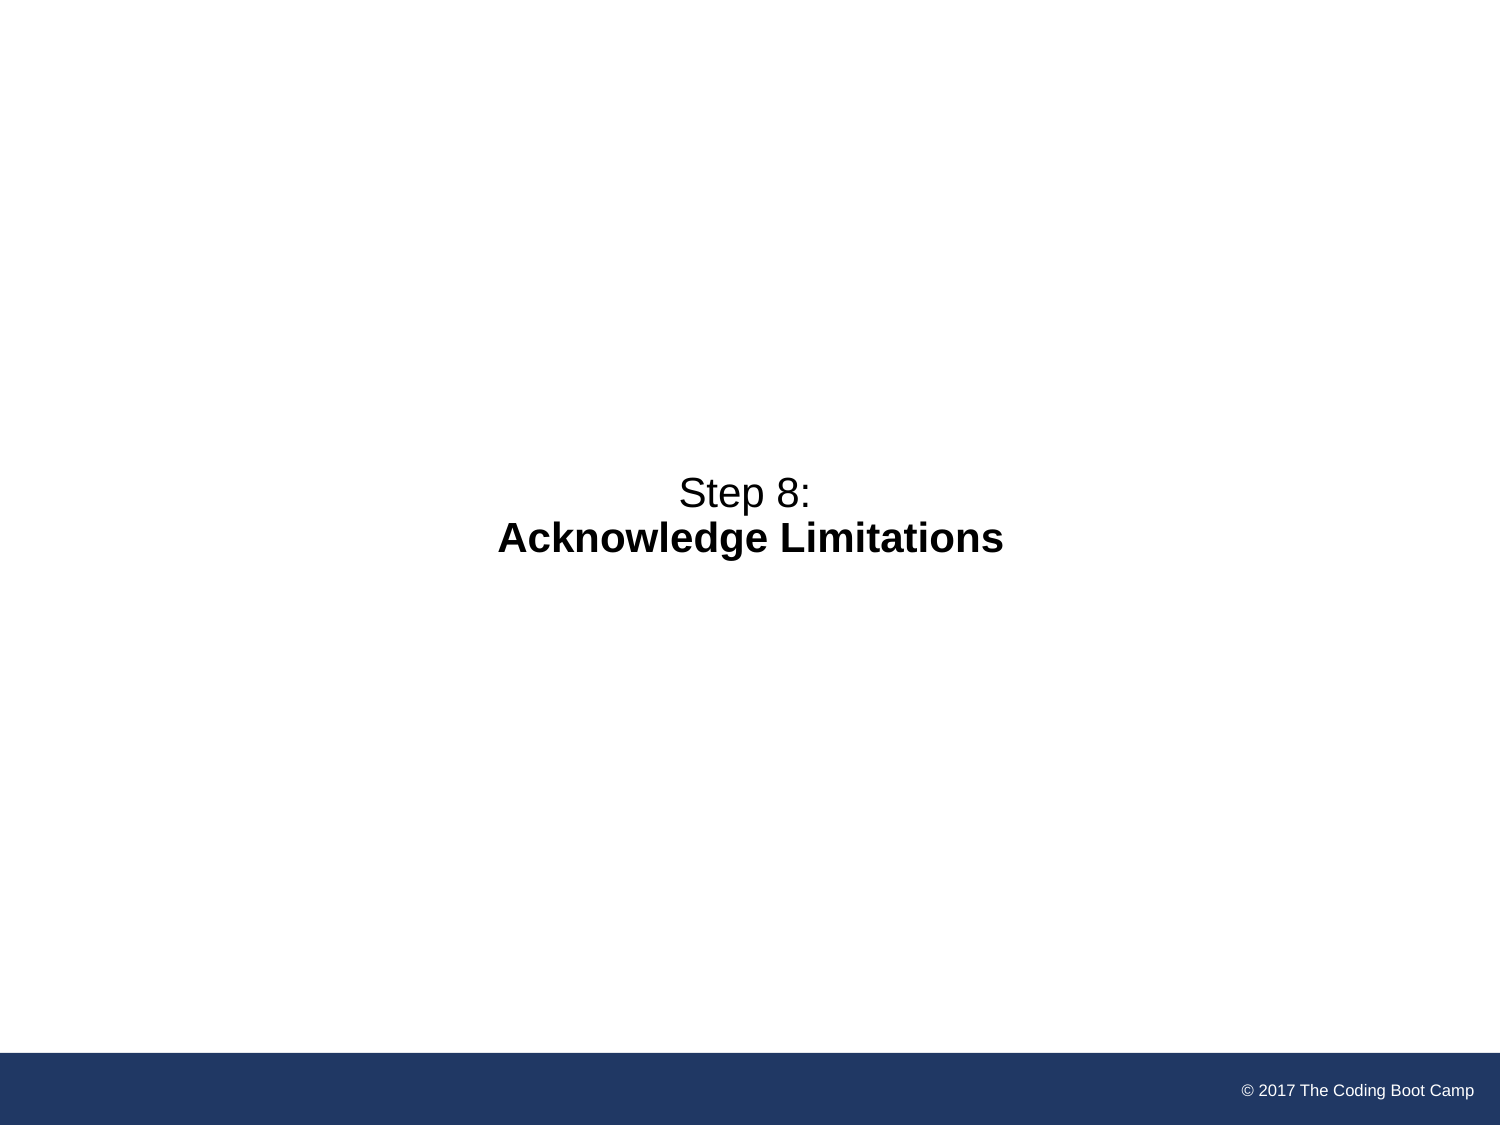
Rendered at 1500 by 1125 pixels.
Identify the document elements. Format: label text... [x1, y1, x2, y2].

title Step 8: Acknowledge Limitations [25, 461, 1477, 571]
